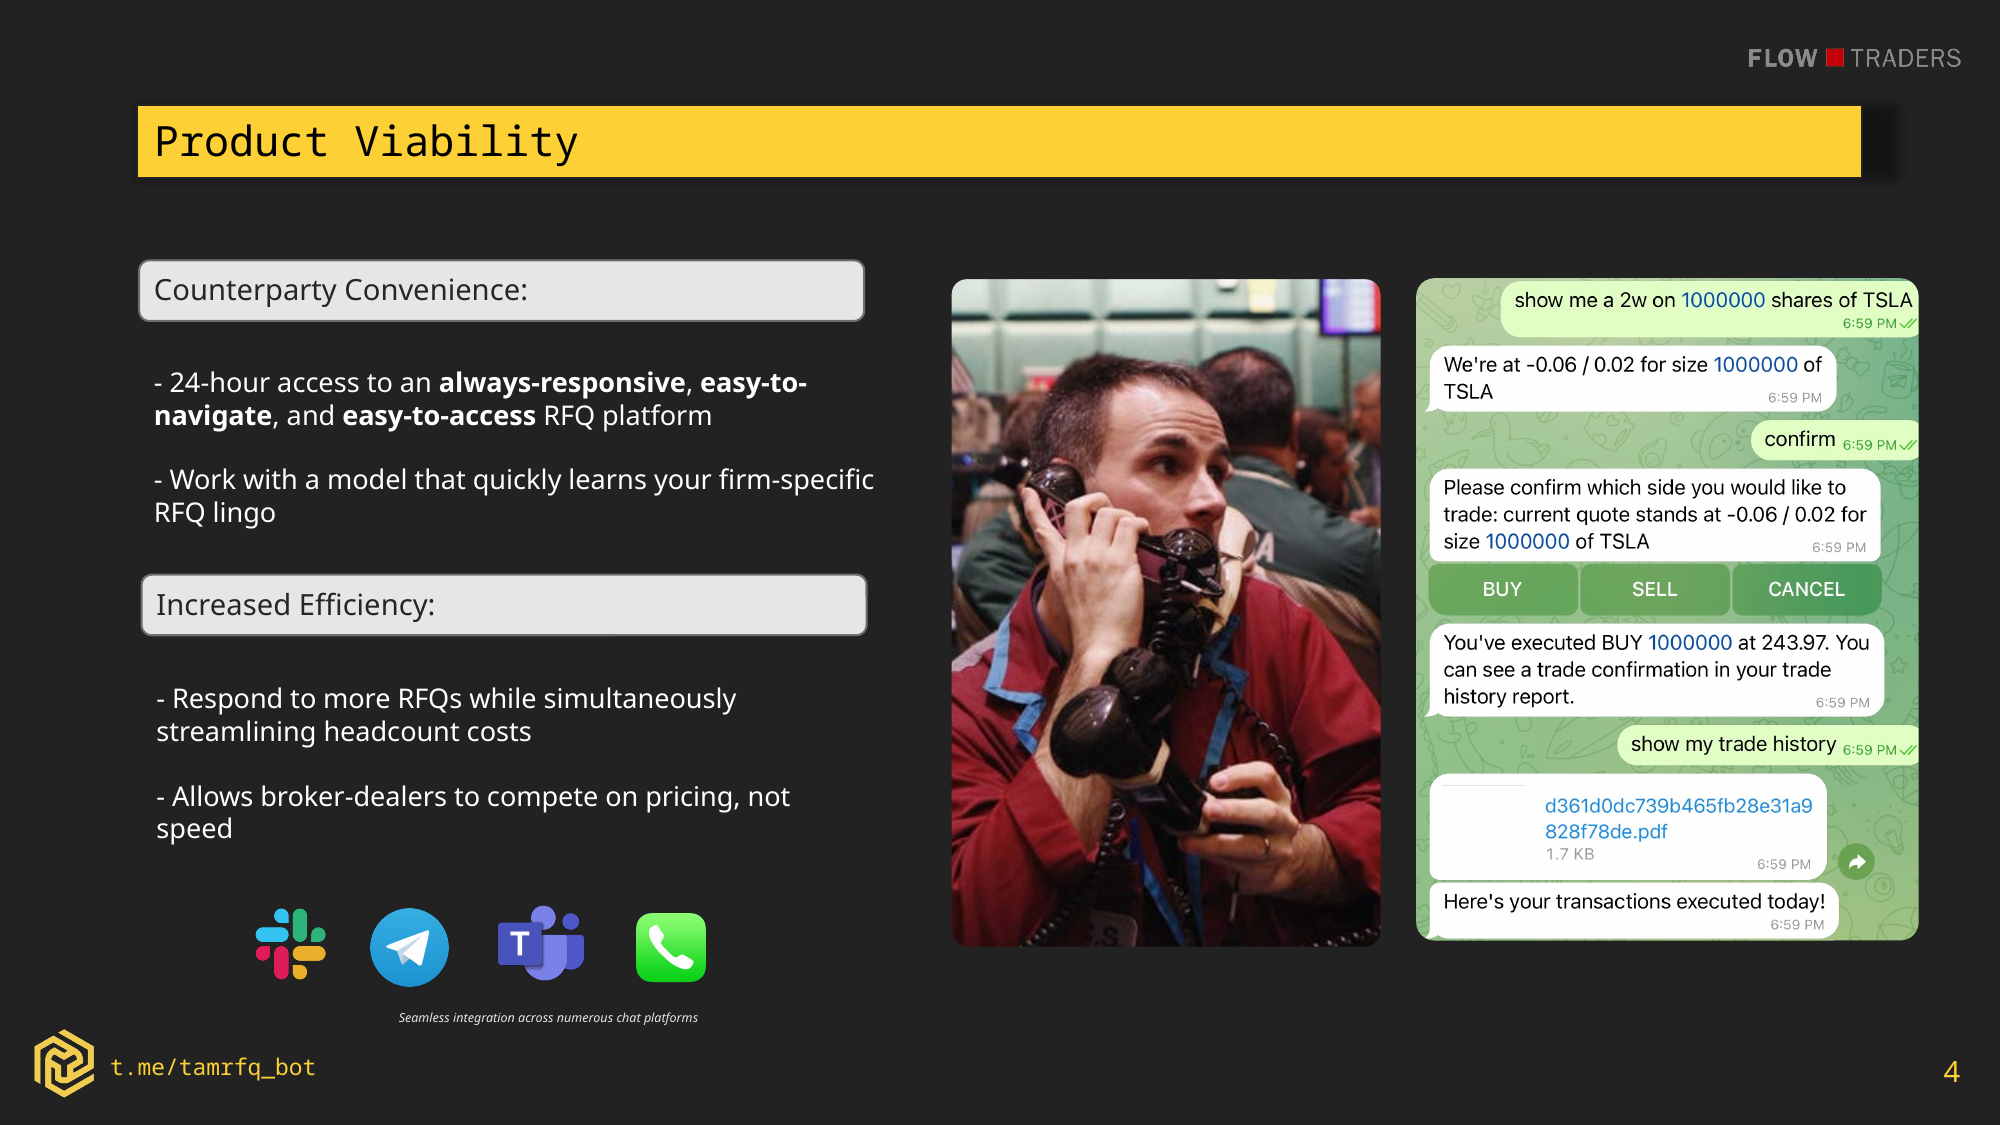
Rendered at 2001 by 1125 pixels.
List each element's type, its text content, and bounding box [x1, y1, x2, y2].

text_box - 24-hour access to an always-responsive, easy-to-navigate, and easy-to-access RFQ platform - Work with a model that quickly learns your firm-specific RFQ lingo [139, 358, 911, 536]
picture [255, 908, 332, 980]
text_box [140, 573, 868, 637]
slide_number 4 [1862, 1046, 1975, 1106]
picture [476, 878, 606, 1008]
picture [1734, 0, 1975, 121]
text_box Seamless integration across numerous chat platforms [179, 1002, 713, 1033]
picture [631, 908, 711, 988]
text_box Product Viability [139, 106, 1865, 180]
text_box Increased Efficiency: [141, 578, 713, 629]
picture [370, 908, 449, 988]
text_box [138, 259, 866, 322]
text_box - Respond to more RFQs while simultaneously streamlining headcount costs - Allows broker-dealers to compete on pricing, not speed [141, 674, 867, 852]
picture [23, 1025, 102, 1103]
picture [950, 278, 1382, 948]
picture [1416, 278, 1919, 941]
text_box Counterparty Convenience: [139, 264, 711, 314]
